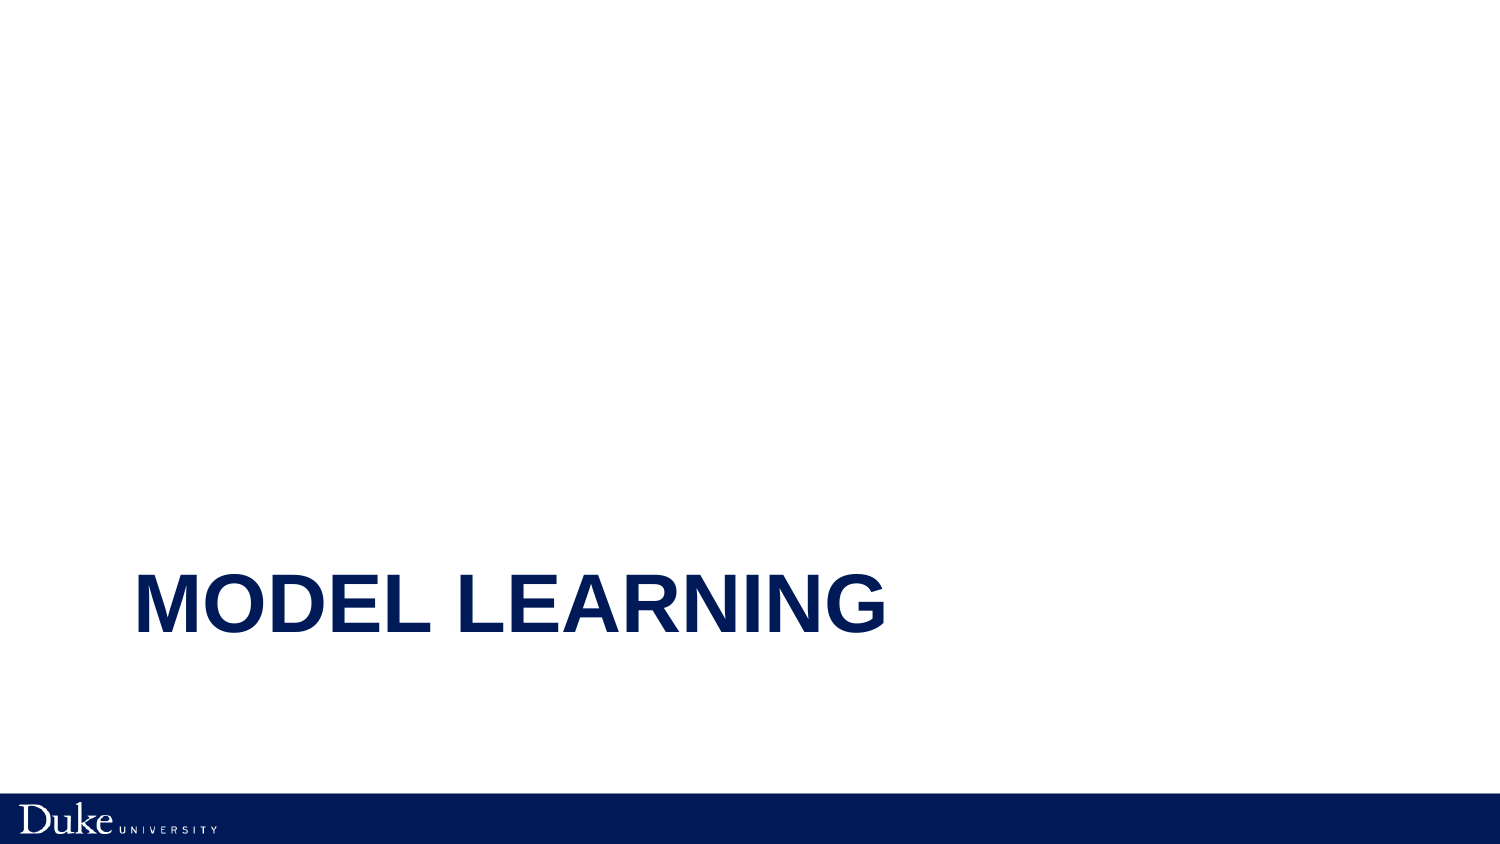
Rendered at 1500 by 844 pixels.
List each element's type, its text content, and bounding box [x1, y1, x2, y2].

picture [0, 0, 1500, 844]
title Model Learning [118, 542, 1463, 710]
